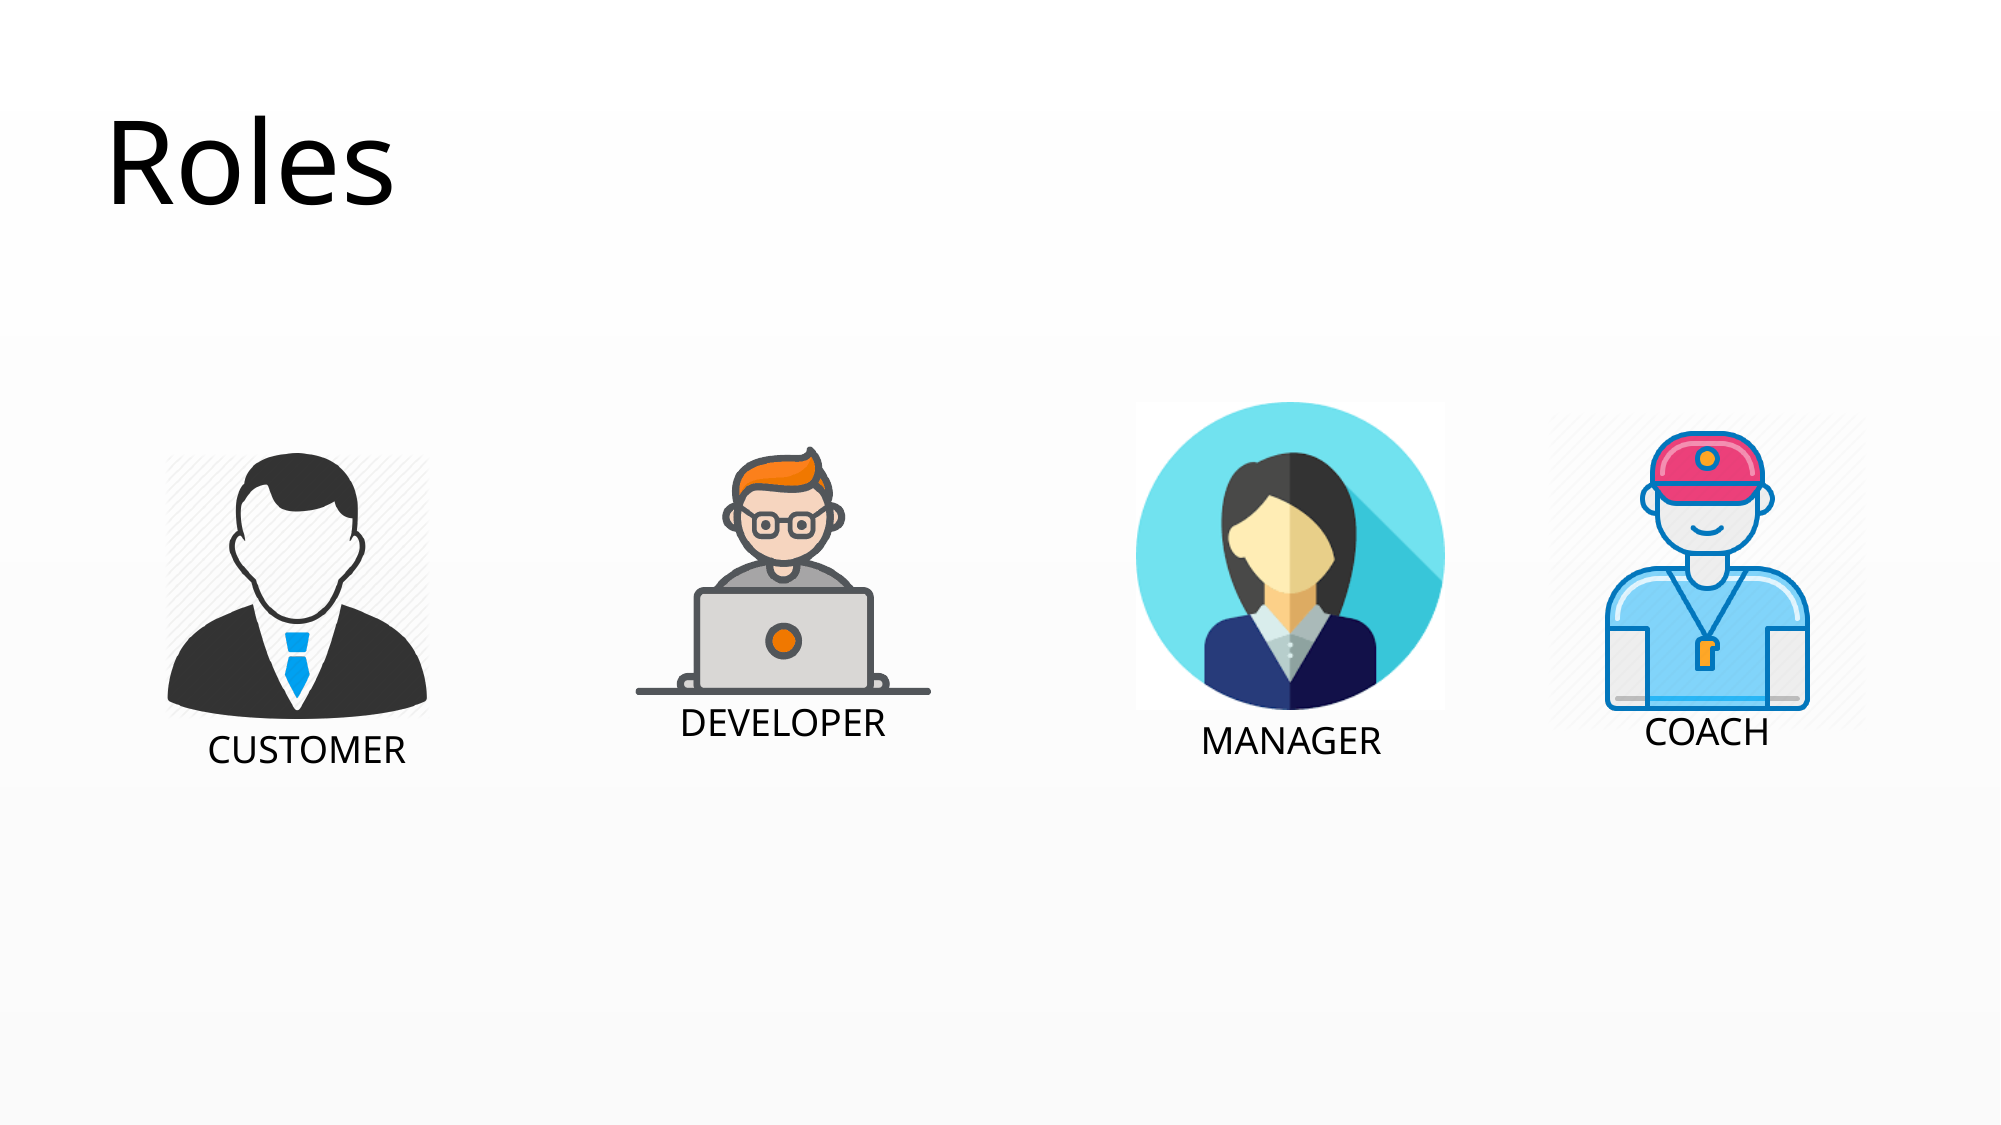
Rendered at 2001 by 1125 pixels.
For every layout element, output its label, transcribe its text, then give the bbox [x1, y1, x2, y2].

title Roles [26, 97, 474, 238]
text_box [1136, 402, 1445, 771]
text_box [1547, 411, 1867, 761]
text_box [164, 453, 459, 780]
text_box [532, 320, 1034, 821]
